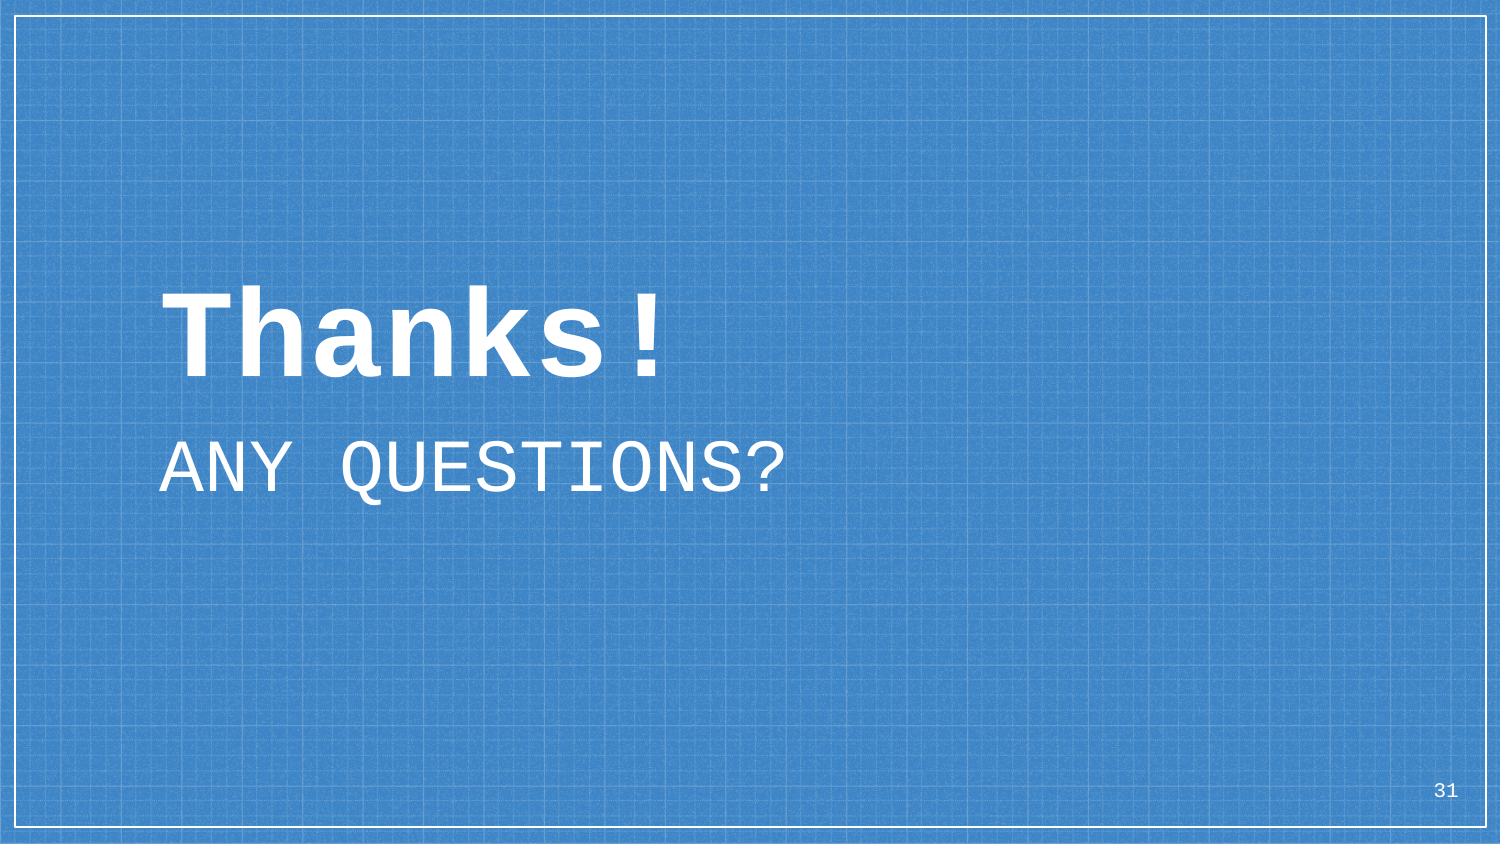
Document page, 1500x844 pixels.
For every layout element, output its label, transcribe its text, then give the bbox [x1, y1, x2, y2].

subtitle ANY QUESTIONS? [144, 400, 1226, 530]
slide_number 31 [1398, 761, 1474, 810]
title Thanks! [144, 236, 1420, 427]
picture [0, 0, 1500, 844]
